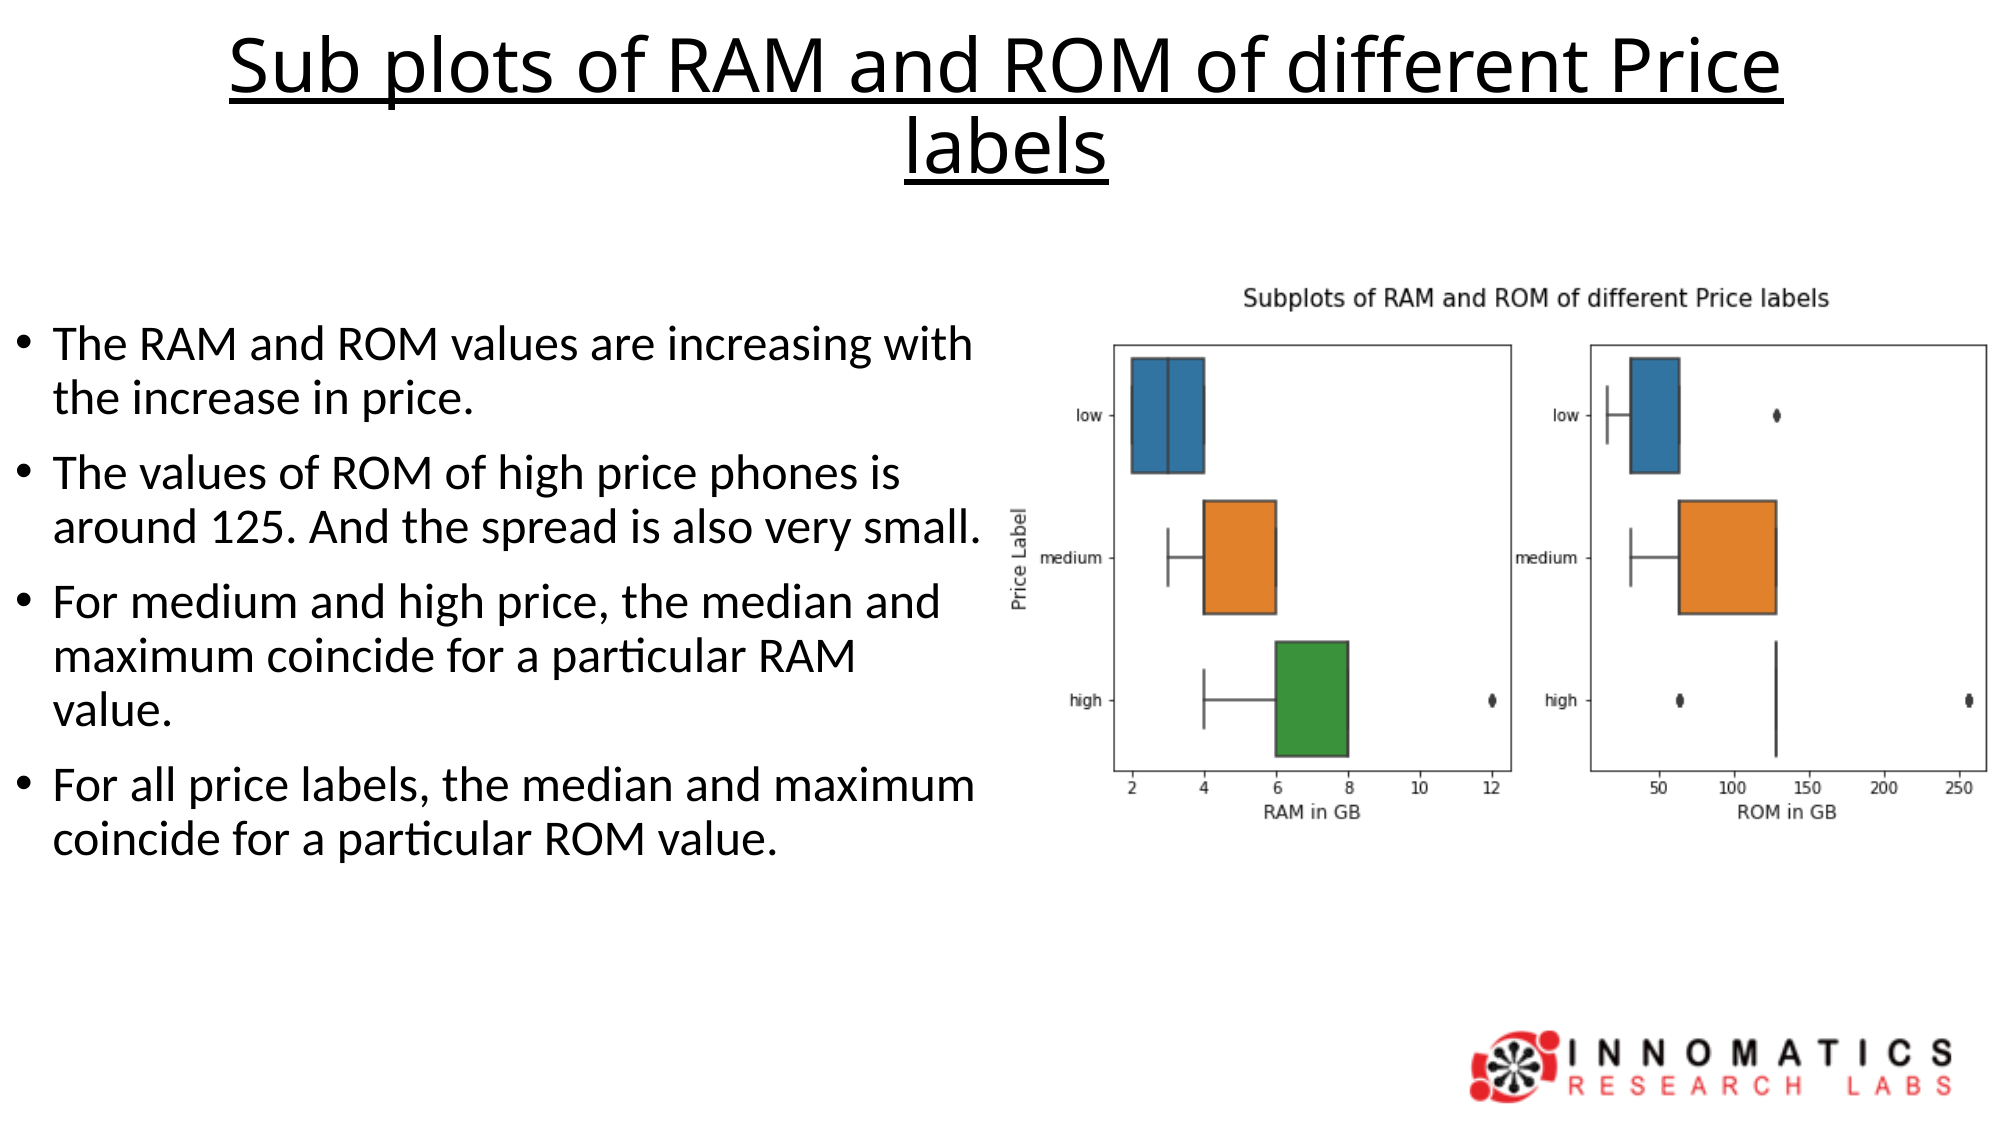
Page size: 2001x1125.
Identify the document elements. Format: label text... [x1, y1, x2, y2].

picture [1445, 1014, 1975, 1125]
title Sub plots of RAM and ROM of different Price labels [143, 0, 1869, 218]
picture [1001, 268, 2000, 827]
list The RAM and ROM values are increasing with the increase in price. The values of ROM of high price phones is around 125. And the spread is also very small. For medium and high price, the median and maximum coincide for a particular RAM value. For all price labels, the median and maximum coincide for a particular ROM value. [0, 310, 1003, 1091]
